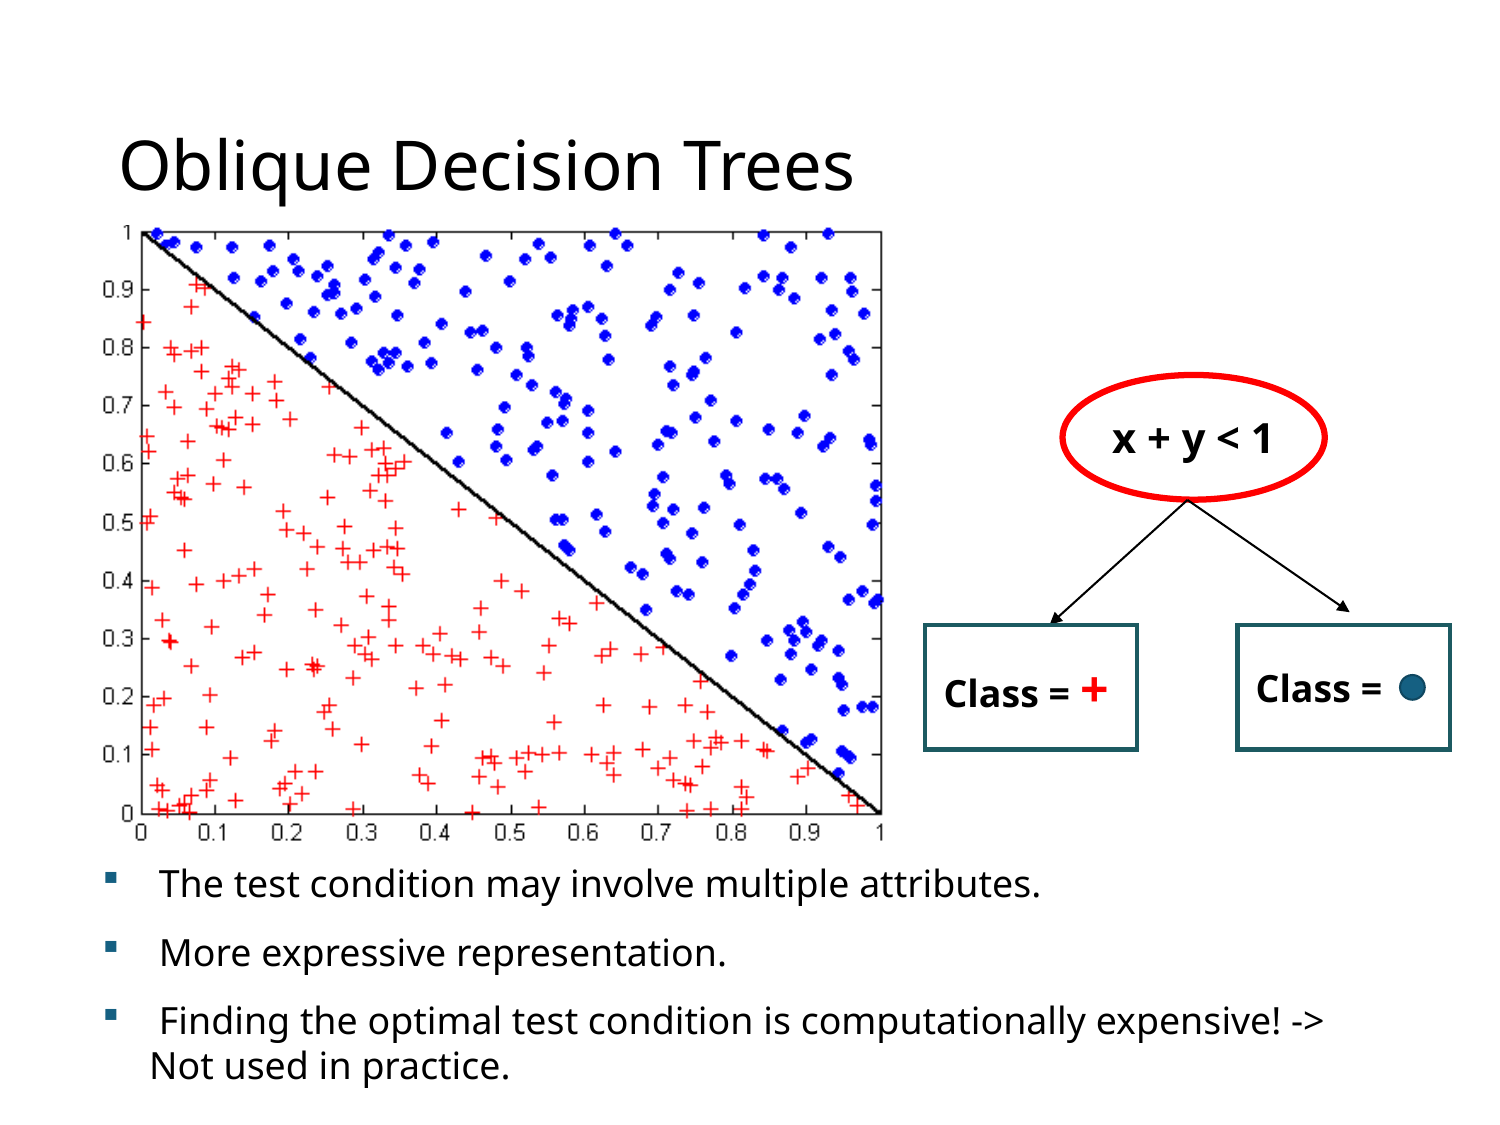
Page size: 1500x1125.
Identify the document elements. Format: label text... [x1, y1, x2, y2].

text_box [924, 374, 1450, 750]
picture [87, 224, 900, 850]
text_box The test condition may involve multiple attributes. More expressive representation. Finding the optimal test condition is computationally expensive! -> Not used in practice. [87, 852, 1400, 1096]
title Oblique Decision Trees [103, 59, 1397, 278]
